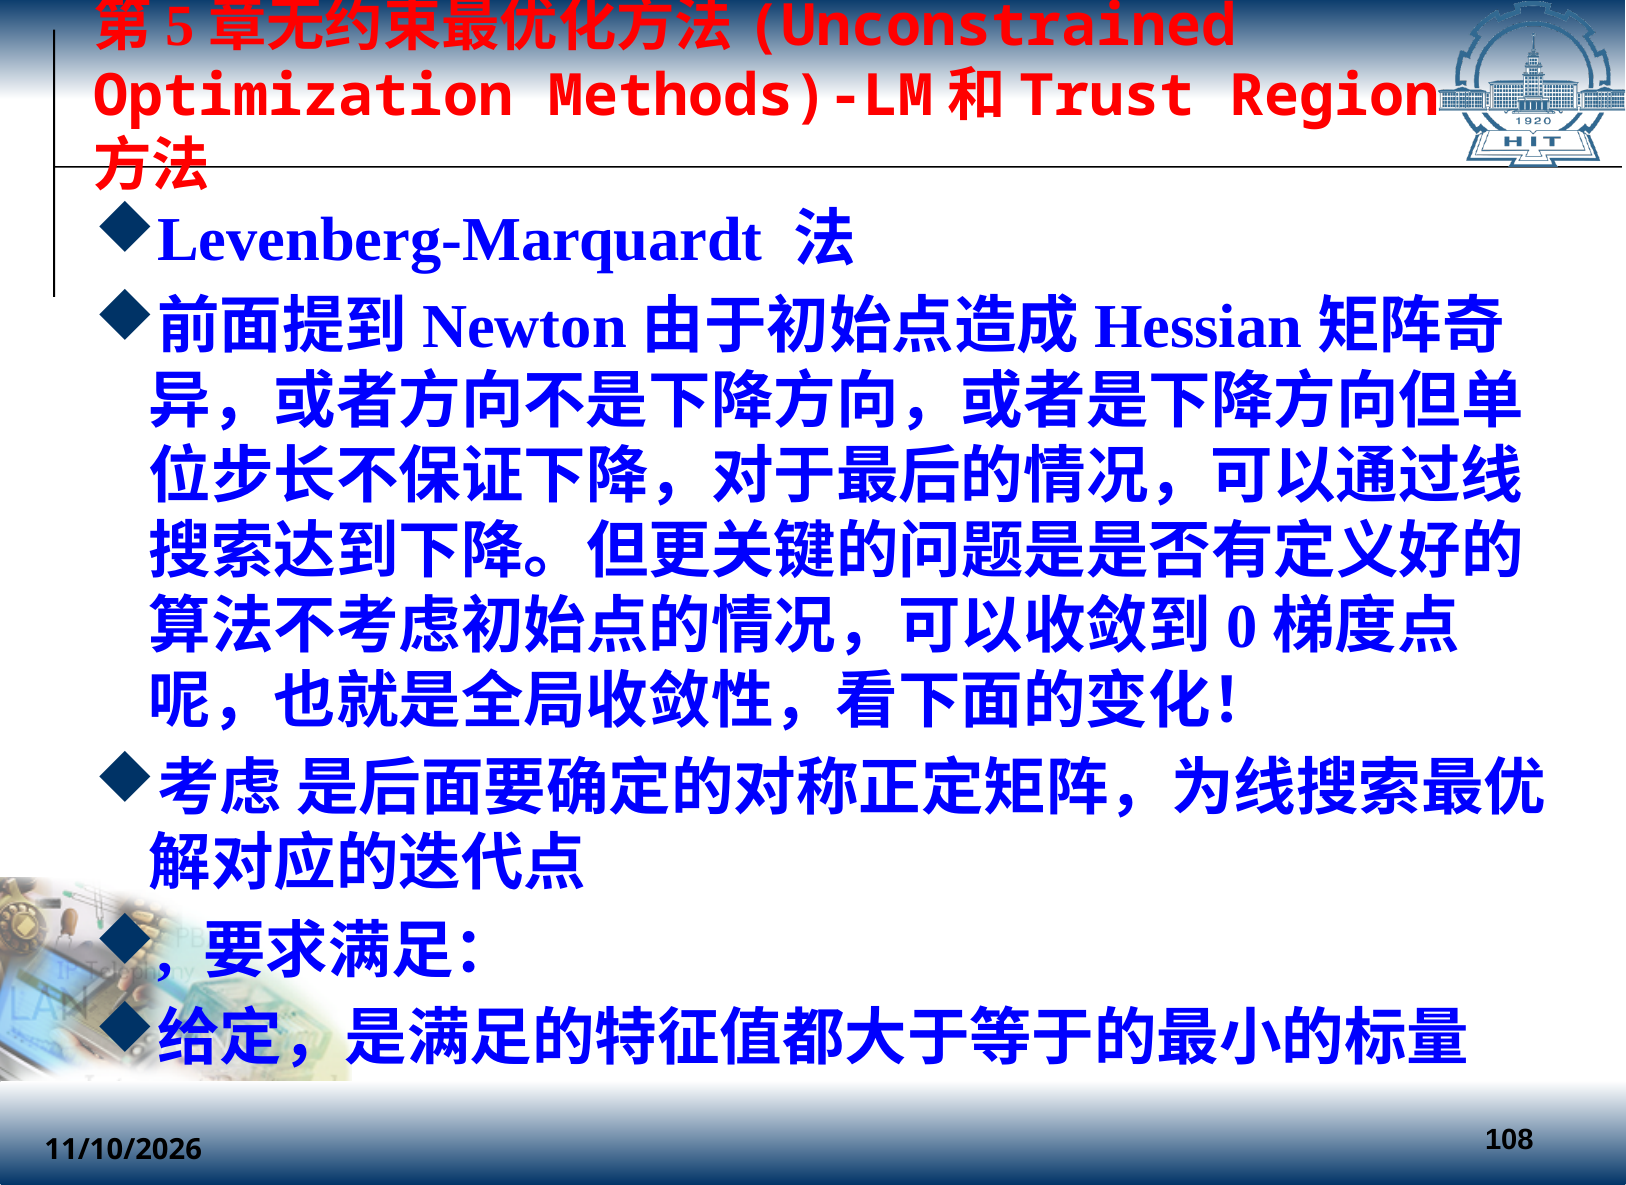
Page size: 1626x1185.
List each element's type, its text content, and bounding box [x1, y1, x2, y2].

title 第5章无约束最优化方法(Unconstrained Optimization Methods)-LM和Trust Region方法 [78, 29, 1498, 155]
picture [0, 877, 352, 1120]
picture [1438, 1, 1626, 167]
